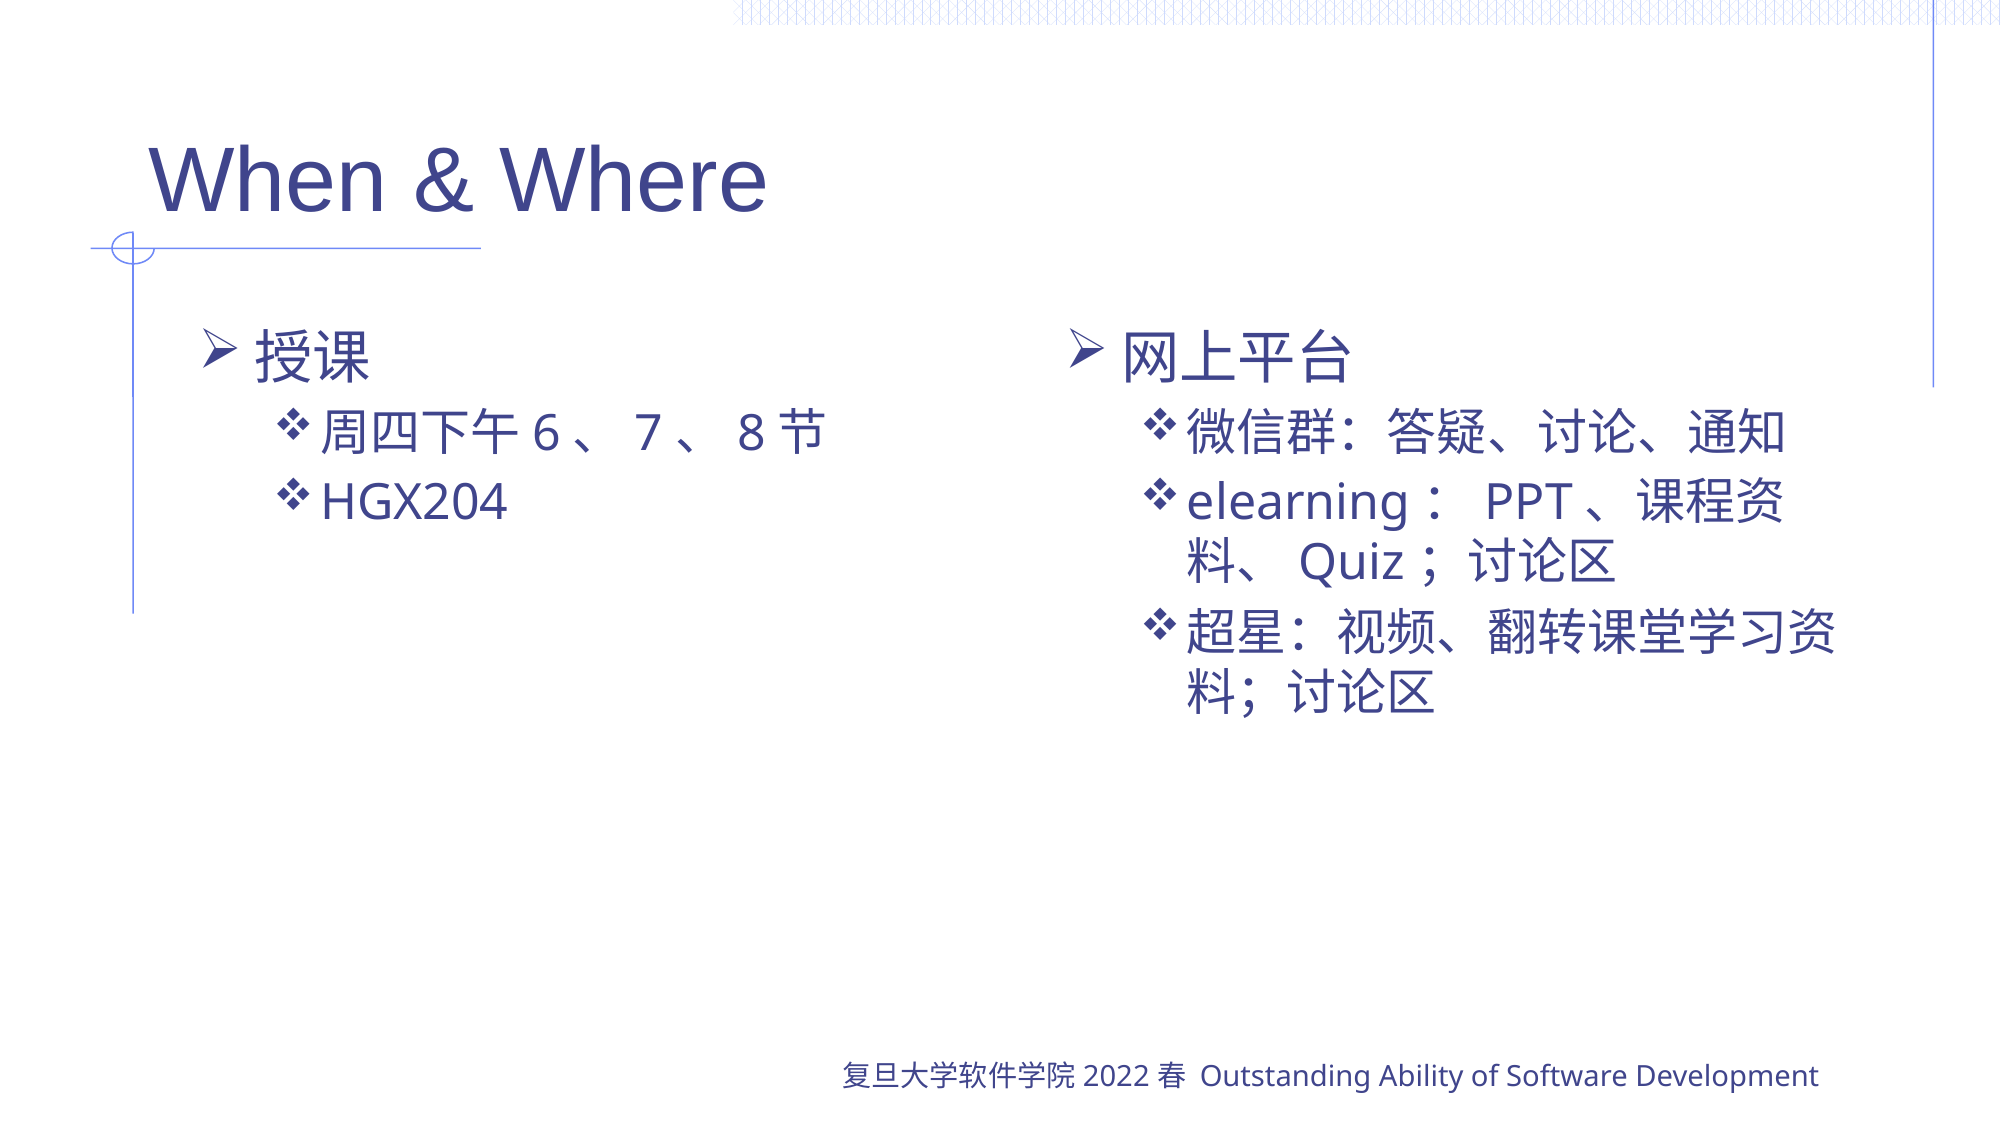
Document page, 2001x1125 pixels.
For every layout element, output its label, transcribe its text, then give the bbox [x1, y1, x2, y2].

list 授课 周四下午6、7、8节 HGX204 [183, 312, 1017, 988]
title When & Where [133, 50, 1834, 238]
list 网上平台 微信群：答疑、讨论、通知 elearning：PPT、课程资料、Quiz；讨论区 超星：视频、翻转课堂学习资料；讨论区 [1050, 312, 1884, 988]
